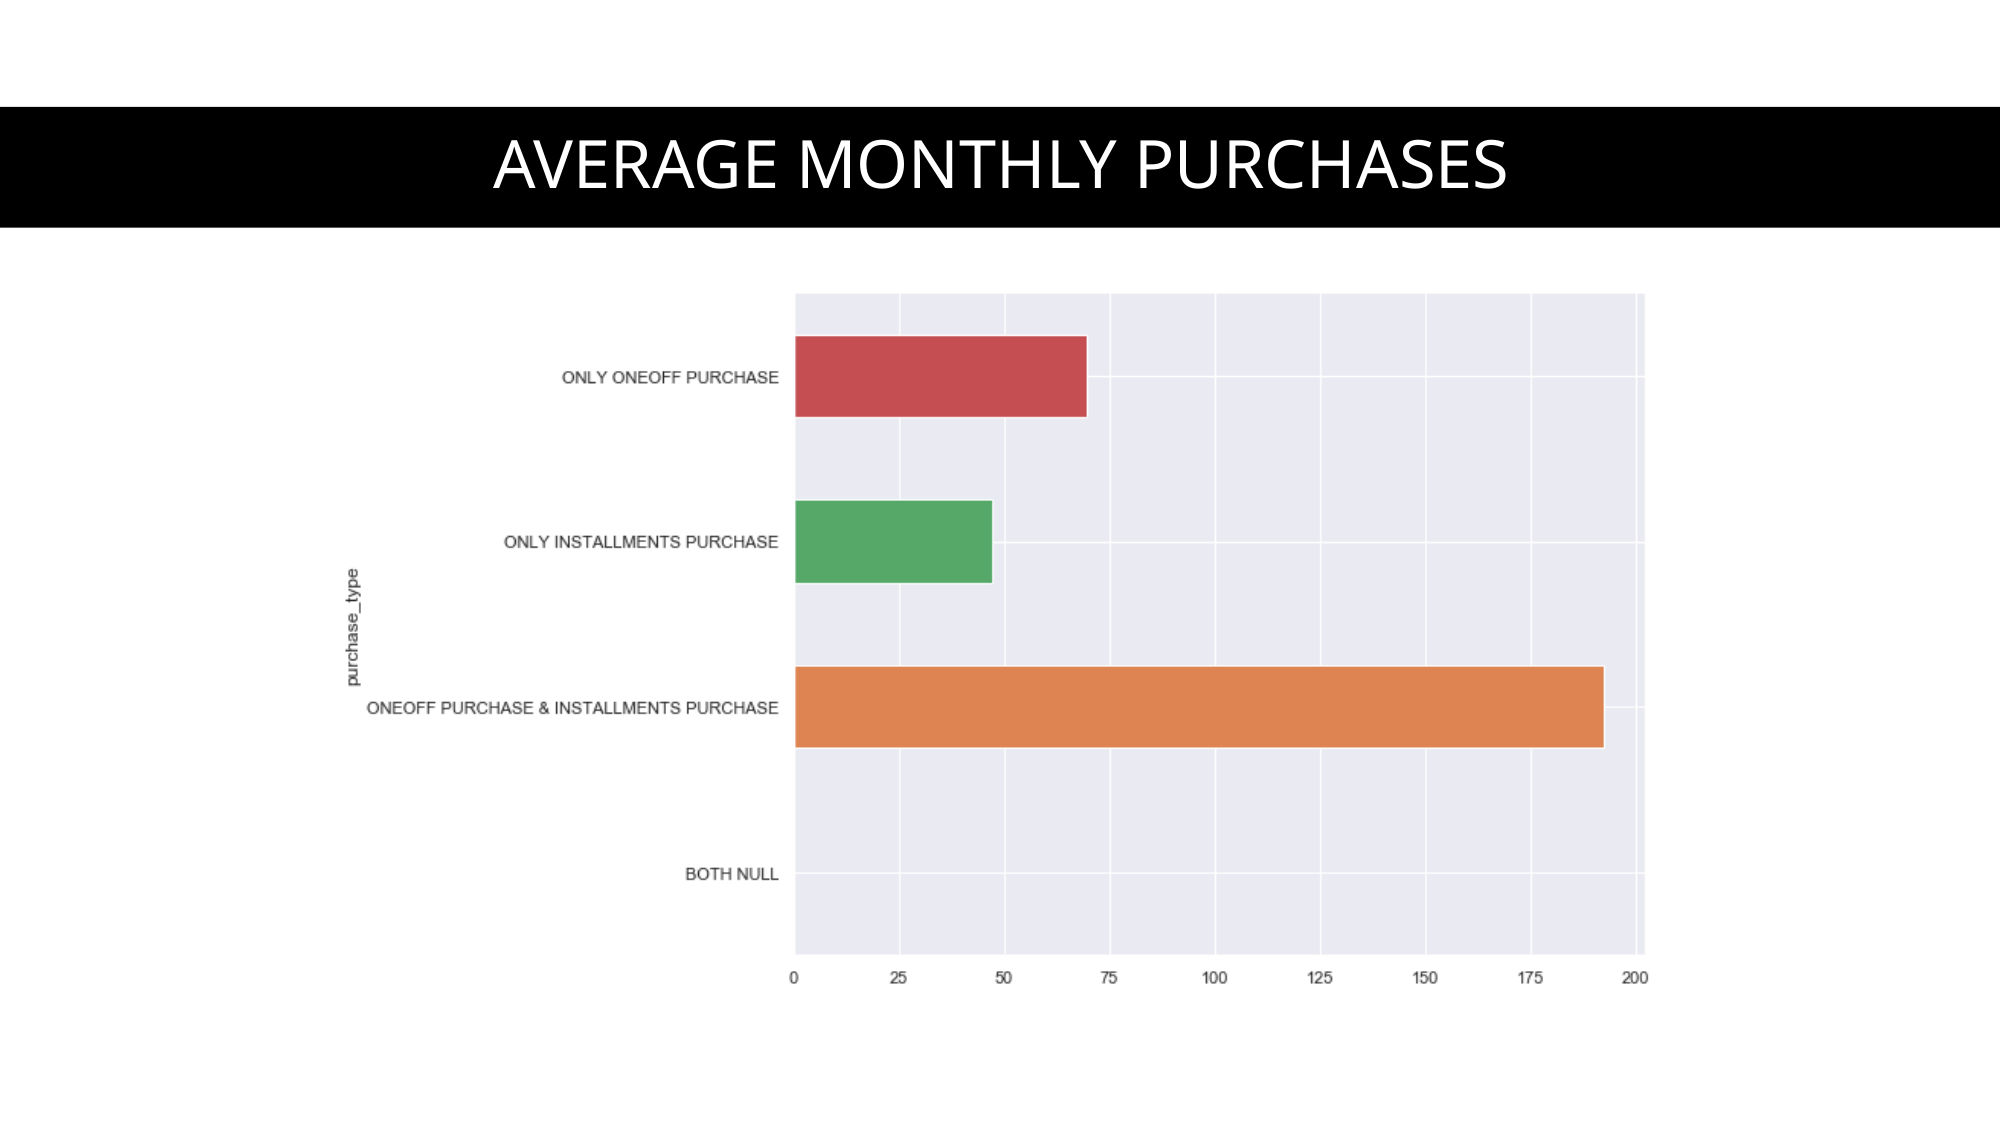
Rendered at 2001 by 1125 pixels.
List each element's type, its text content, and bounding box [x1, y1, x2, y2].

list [335, 274, 1665, 996]
text_box [0, 106, 2000, 229]
title AVERAGE MONTHLY PURCHASES [91, 105, 1931, 228]
